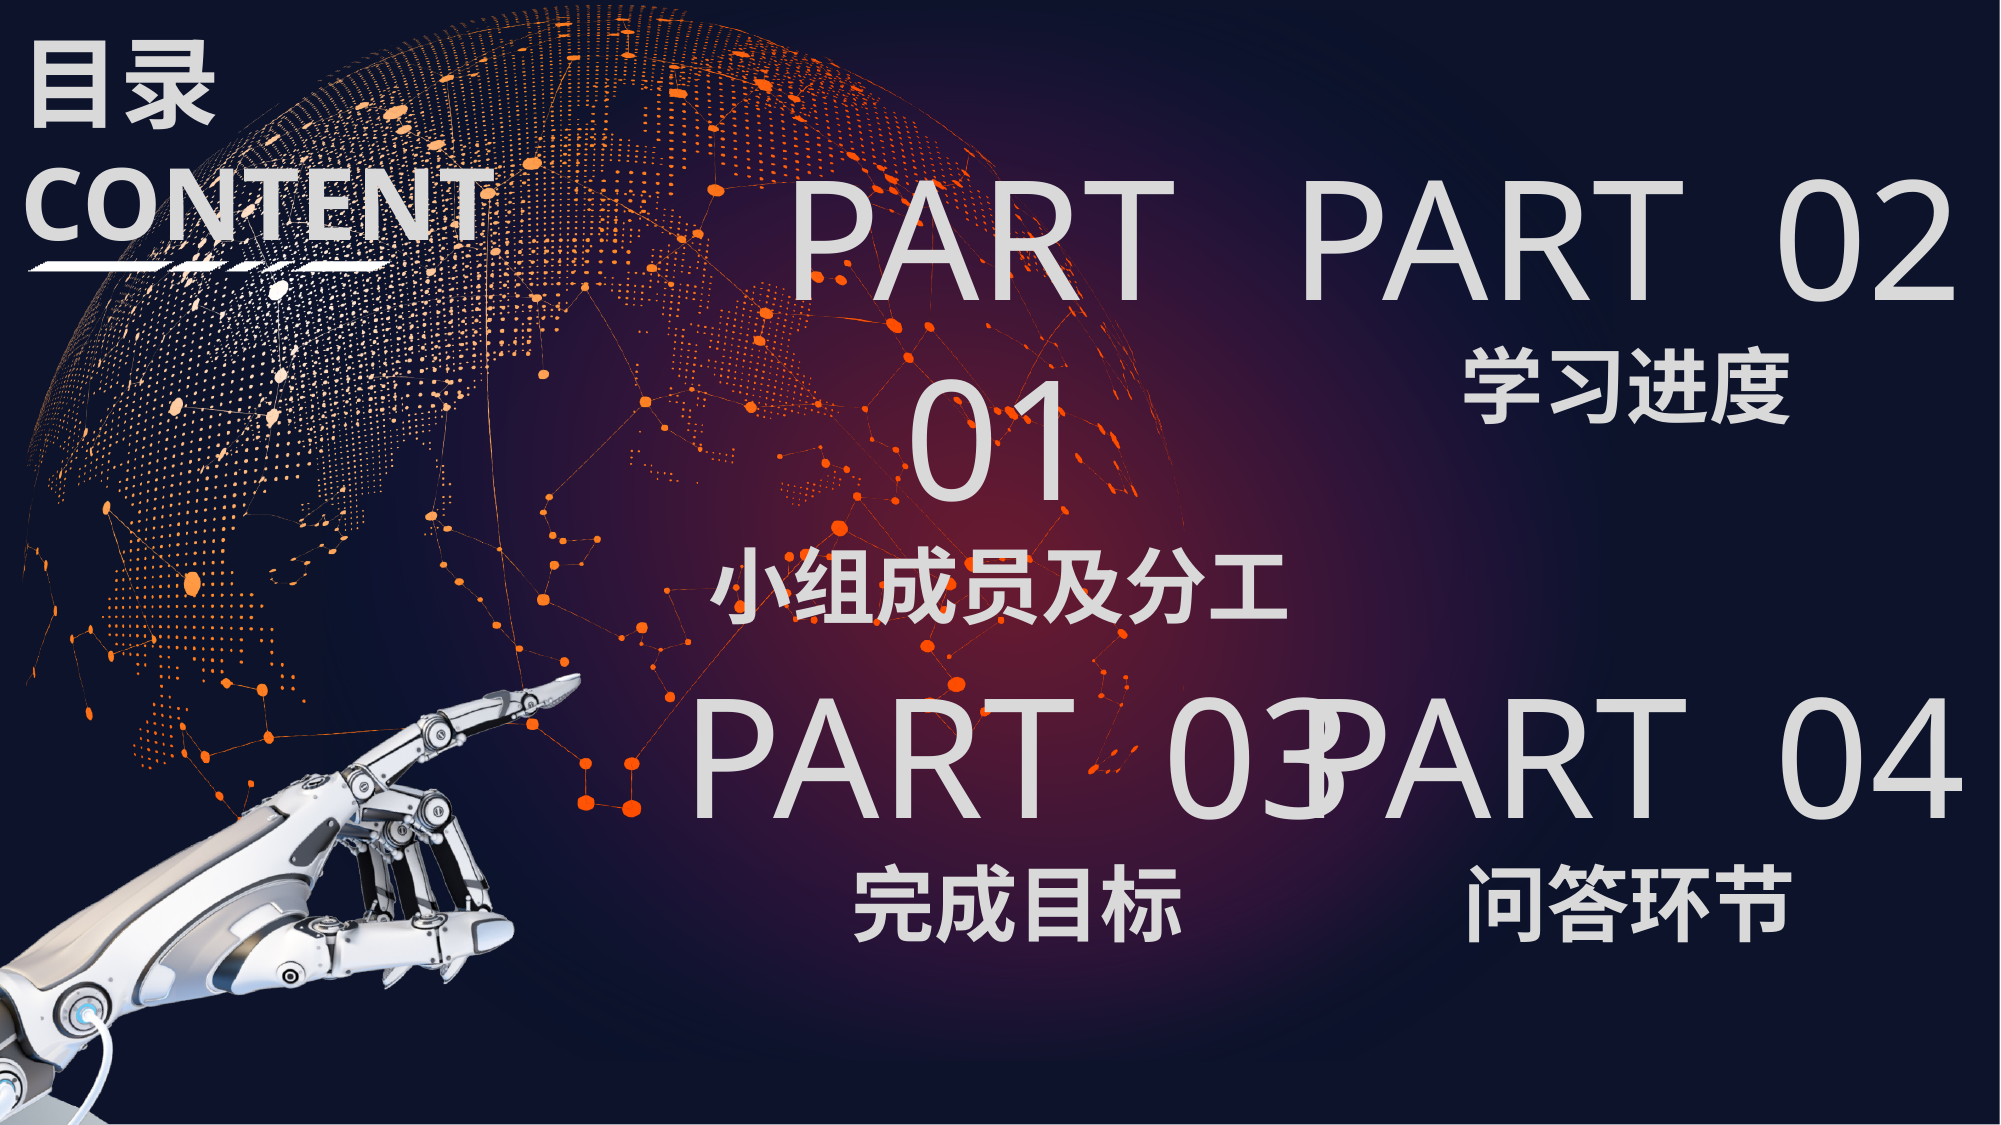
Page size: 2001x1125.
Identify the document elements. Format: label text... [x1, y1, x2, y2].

text_box PART 04 问答环节 [1278, 644, 1981, 959]
text_box 目录 CONTENT [5, 13, 191, 196]
text_box PART 03 完成目标 [1032, 644, 1278, 959]
text_box PART 01 小组成员及分工 [1032, 126, 1325, 641]
picture [0, 0, 1756, 1125]
picture [1187, 442, 1756, 644]
text_box PART 02 学习进度 [1275, 126, 1978, 442]
